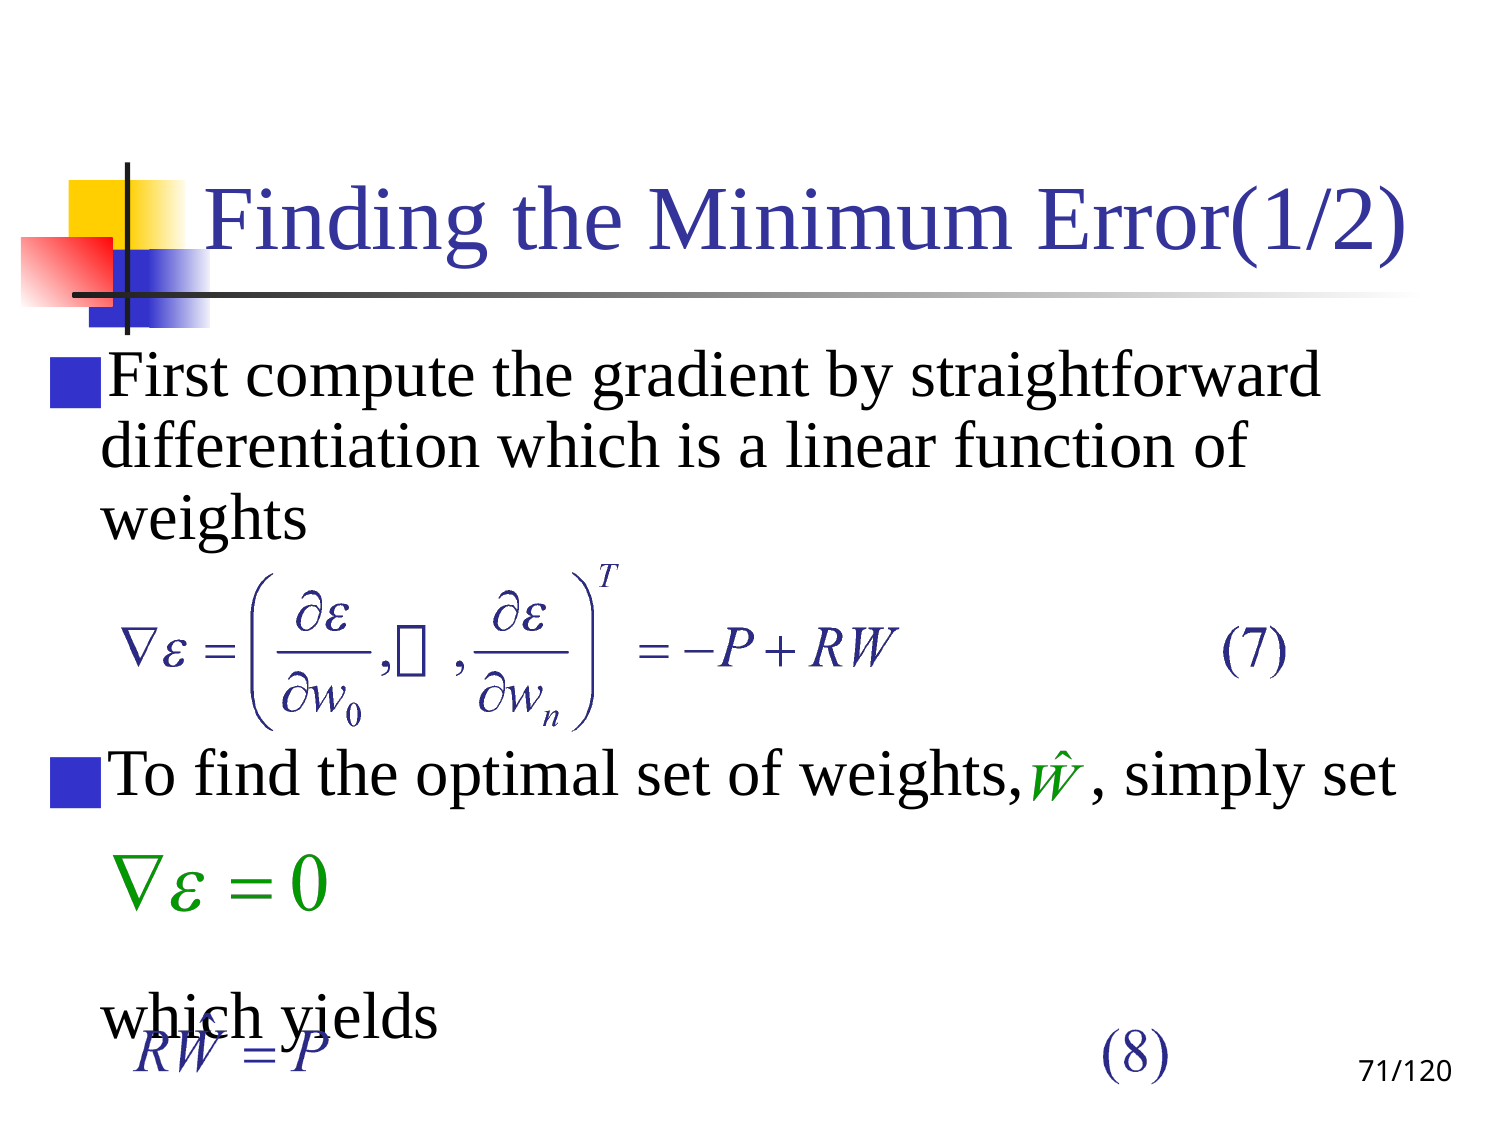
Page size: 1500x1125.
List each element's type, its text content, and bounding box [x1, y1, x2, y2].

list First compute the gradient by straightforward differentiation which is a linear function of weights To find the optimal set of weights, , simply set which yields [29, 331, 1469, 1006]
title Finding the Minimum Error(1/2) [188, 35, 1468, 275]
slide_number ‹#›/120 [1176, 1024, 1468, 1100]
picture [99, 833, 337, 924]
picture [111, 550, 1294, 811]
picture [123, 999, 1176, 1094]
